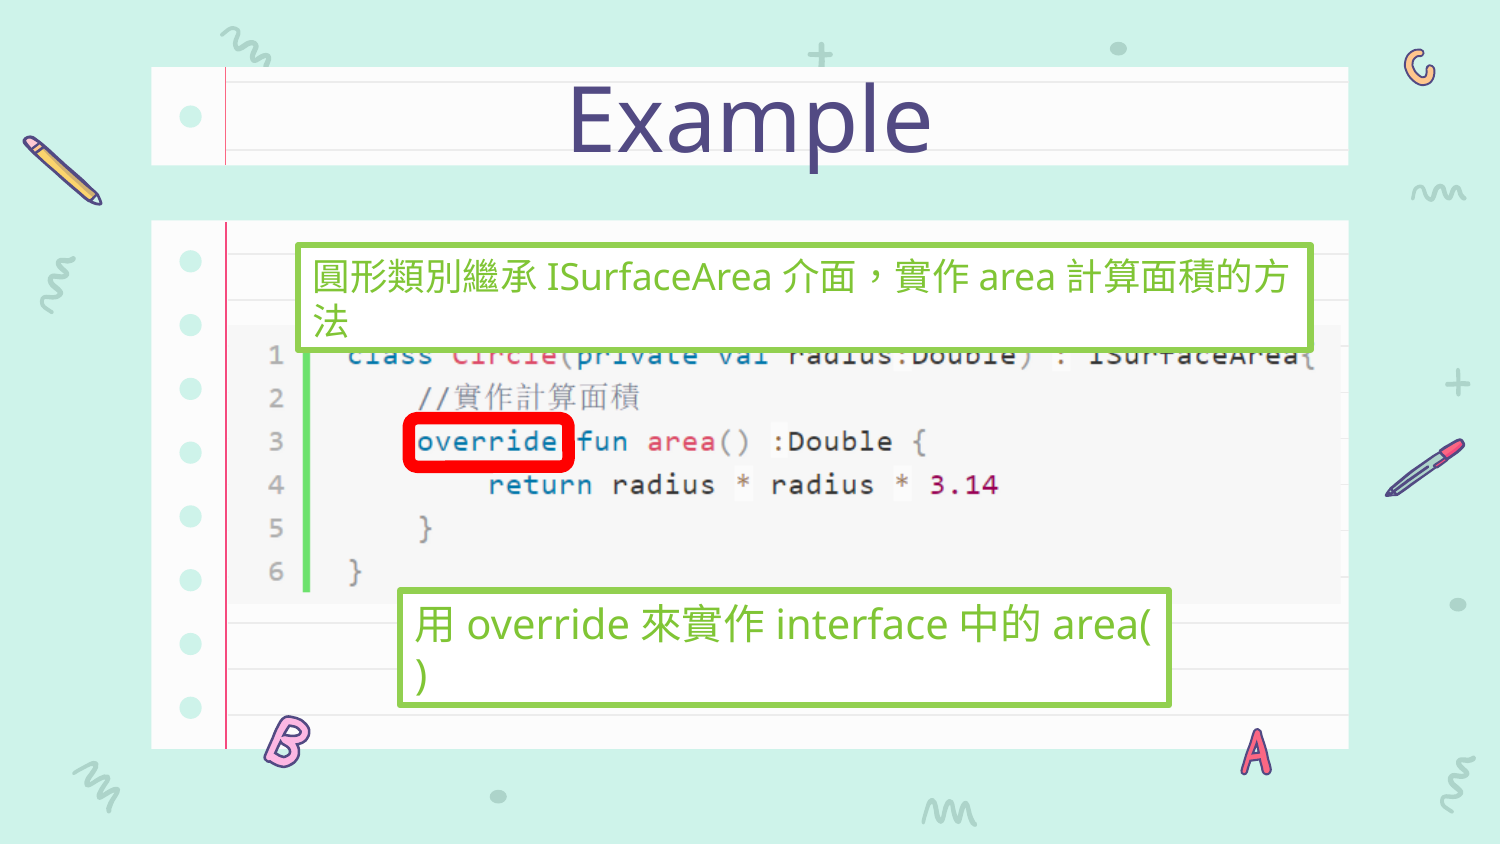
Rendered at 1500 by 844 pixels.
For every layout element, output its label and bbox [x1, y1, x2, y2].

text_box [20, 48, 1468, 776]
picture [228, 325, 1341, 605]
